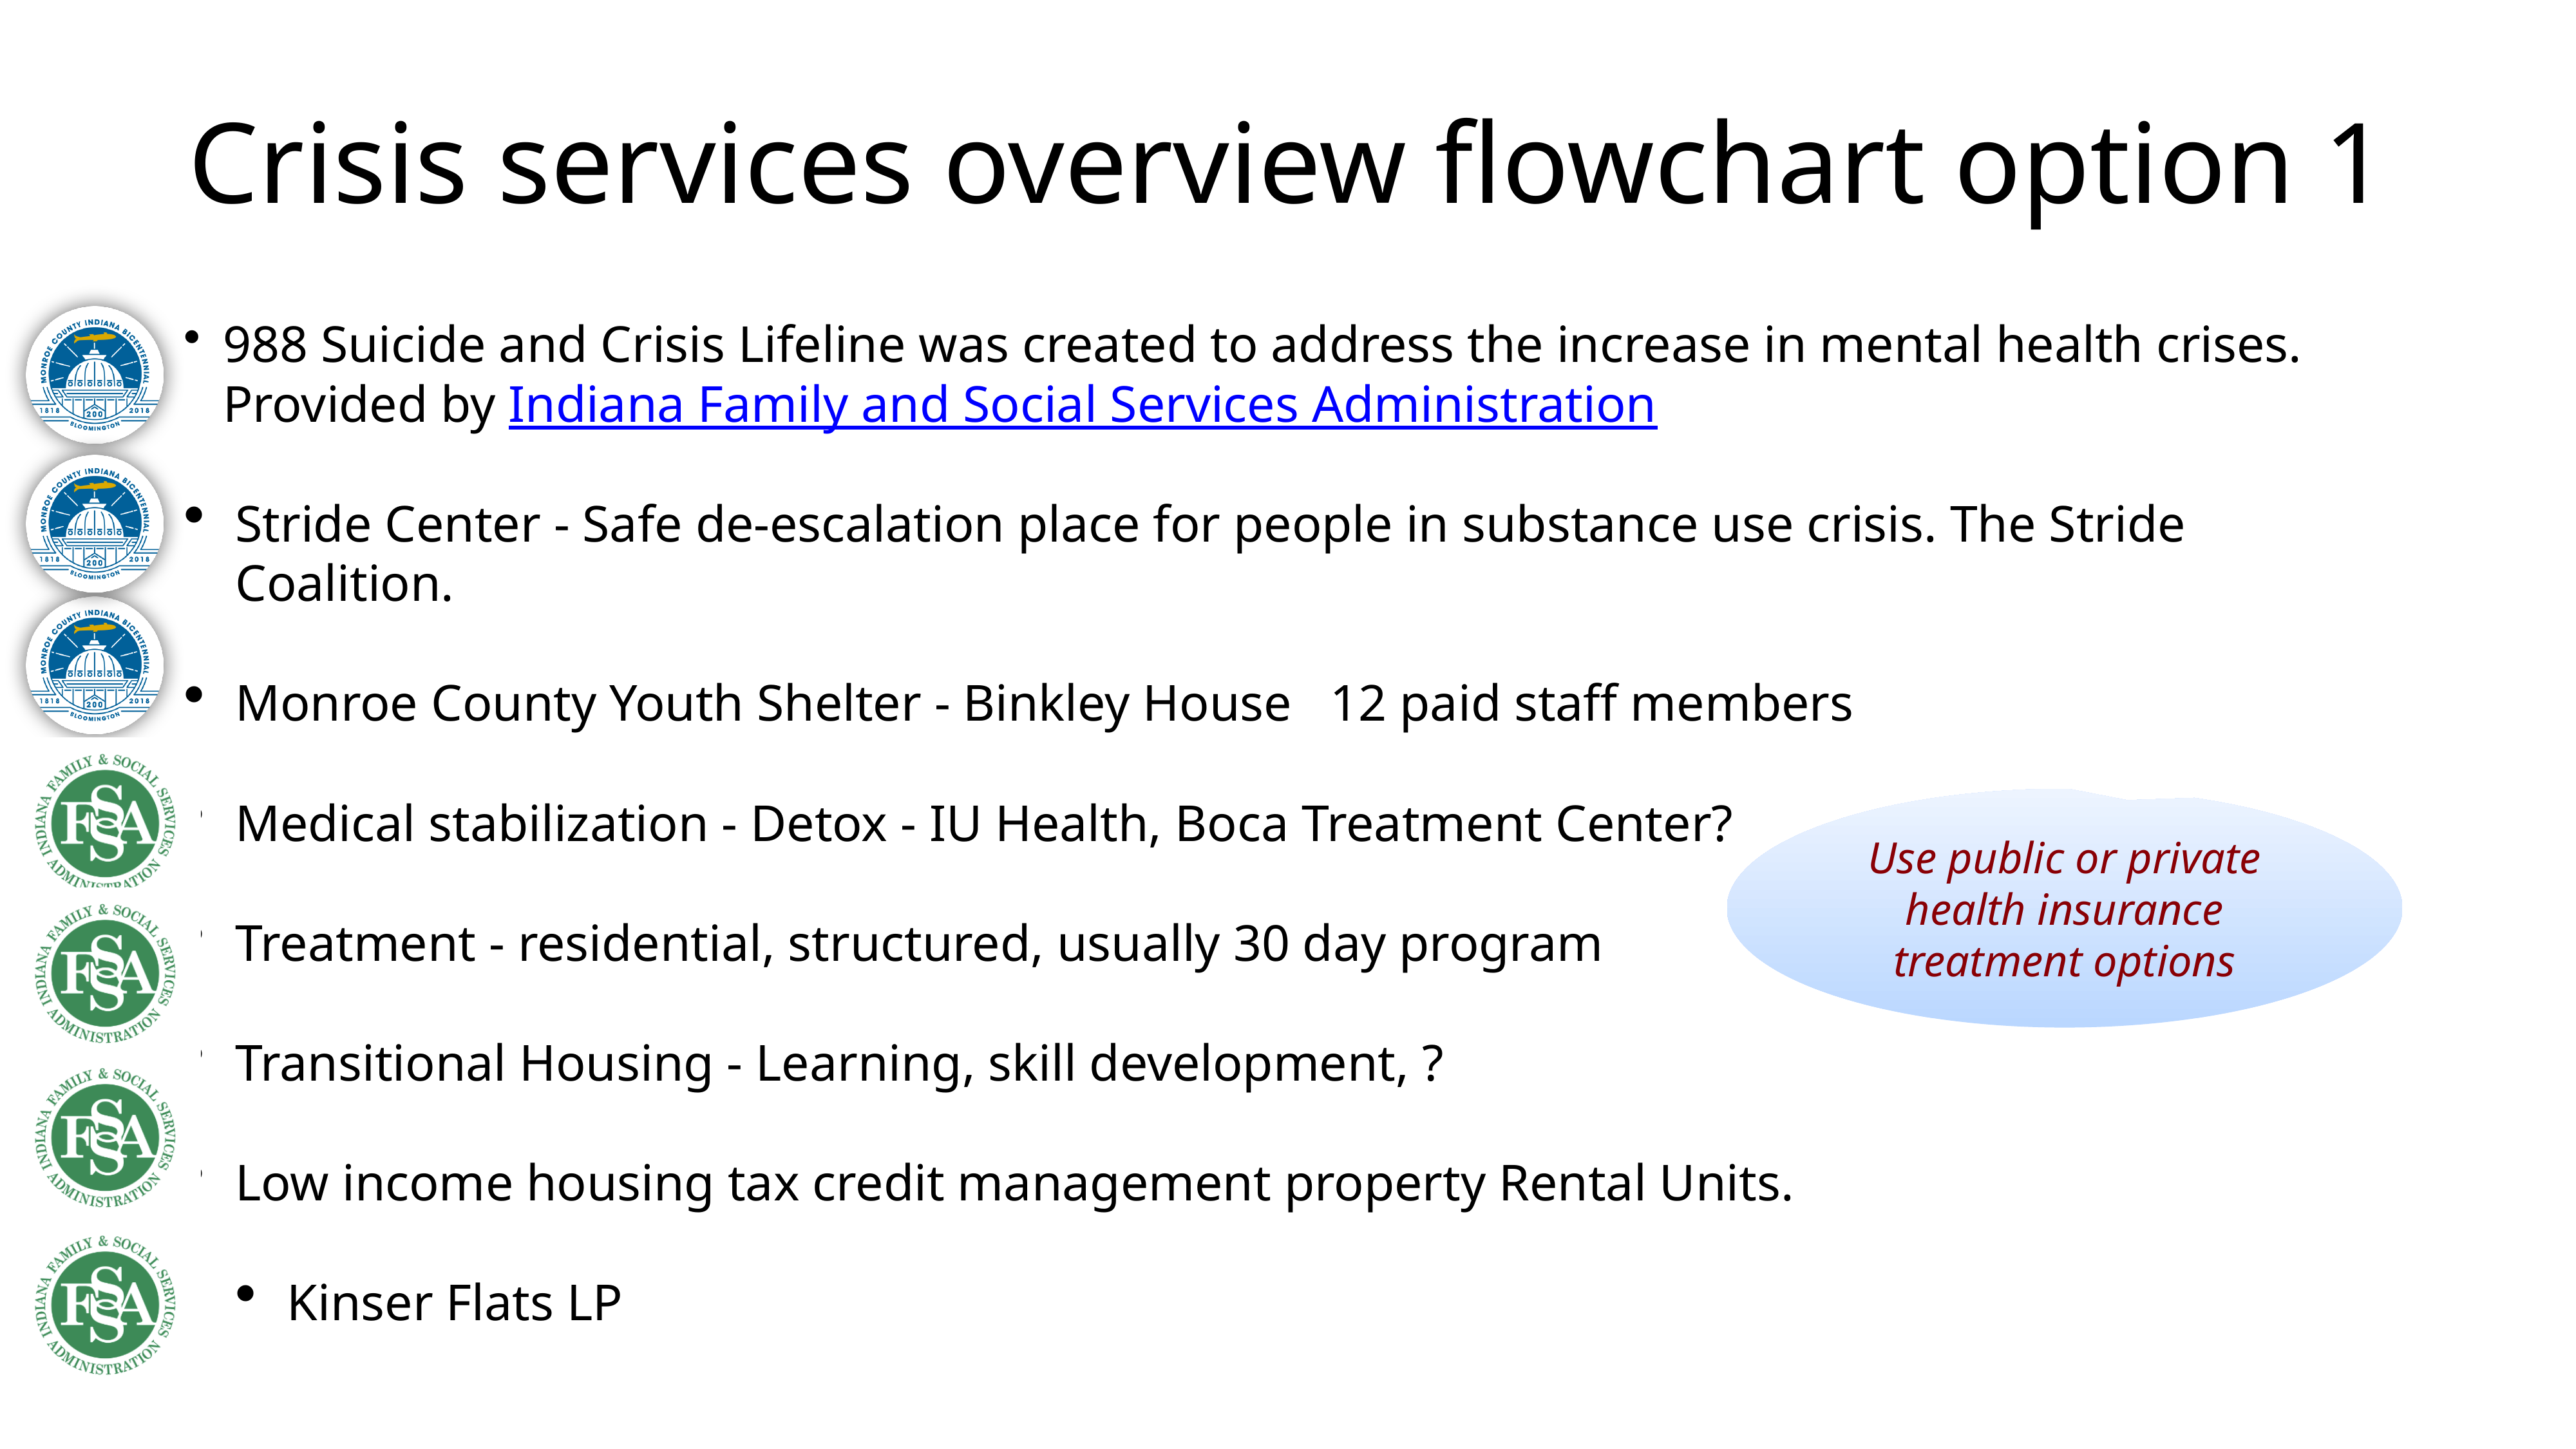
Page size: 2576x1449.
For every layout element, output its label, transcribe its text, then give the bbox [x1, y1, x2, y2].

title Crisis services overview flowchart option 1 [178, 37, 2398, 279]
text_box Use public or private health insurance treatment options [1727, 788, 2403, 1028]
list 988 Suicide and Crisis Lifeline was created to address the increase in mental health crises. Provided by Indiana Family and Social Services Administration Stride Center - Safe de-escalation place for people in substance use crisis. The Stride Coalition. Monroe County Youth Shelter - Binkley House 12 paid staff members Medical stabilization - Detox - IU Health, Boca Treatment Center? Treatment - residential, structured, usually 30 day program Transitional Housing - Learning, skill development, ? Low income housing tax credit management property Rental Units. Kinser Flats LP [184, 330, 2398, 1313]
picture [5, 285, 201, 1387]
